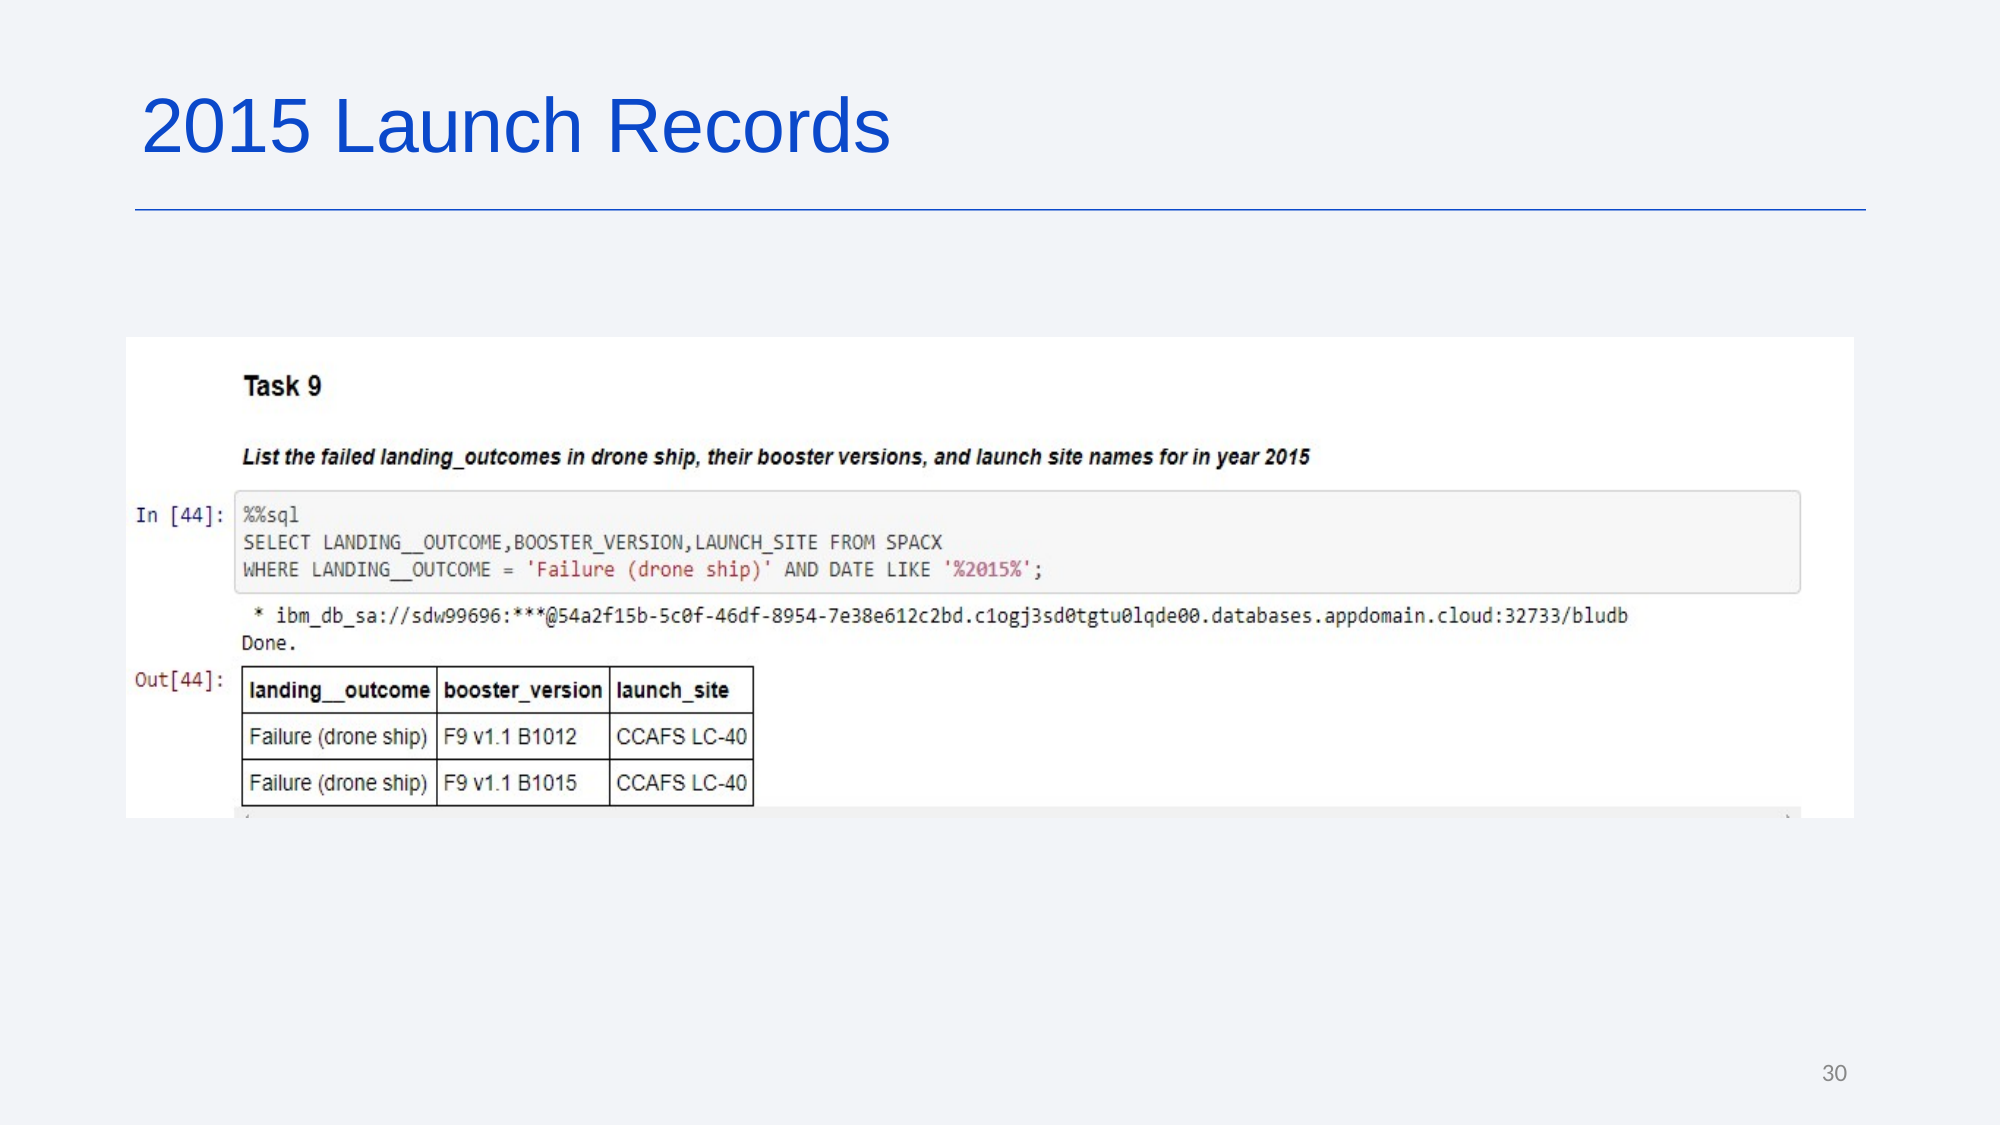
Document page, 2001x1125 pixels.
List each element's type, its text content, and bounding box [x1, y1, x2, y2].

picture [0, 0, 2000, 1125]
slide_number 30 [1815, 1060, 1856, 1125]
title 2015 Launch Records [139, 73, 898, 264]
